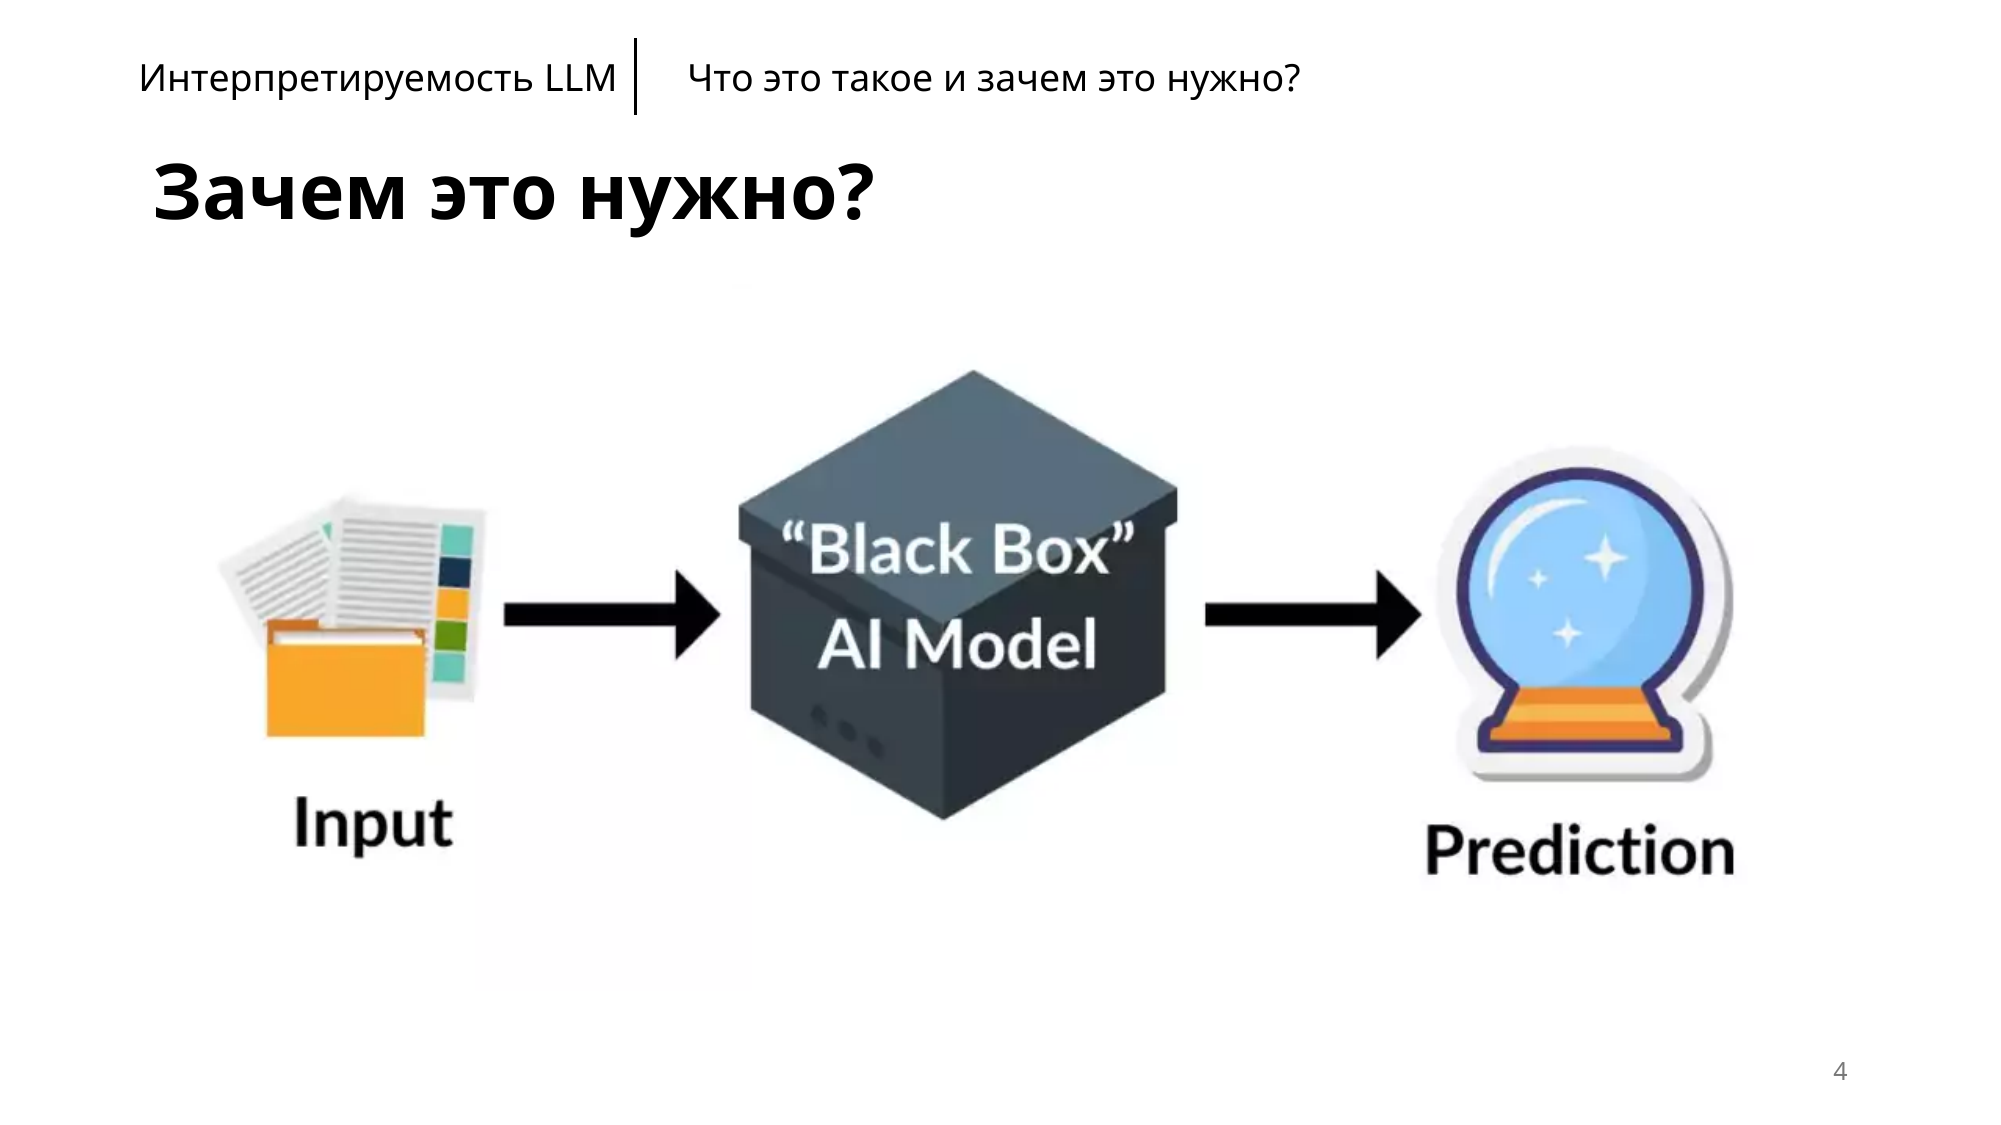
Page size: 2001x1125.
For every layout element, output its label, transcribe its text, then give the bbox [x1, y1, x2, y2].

title Зачем это нужно? [137, 145, 1572, 245]
picture [174, 284, 1780, 992]
text_box Что это такое и зачем это нужно? [672, 46, 1364, 106]
text_box Интерпретируемость LLM [120, 46, 634, 106]
slide_number 4 [1412, 1042, 1863, 1103]
